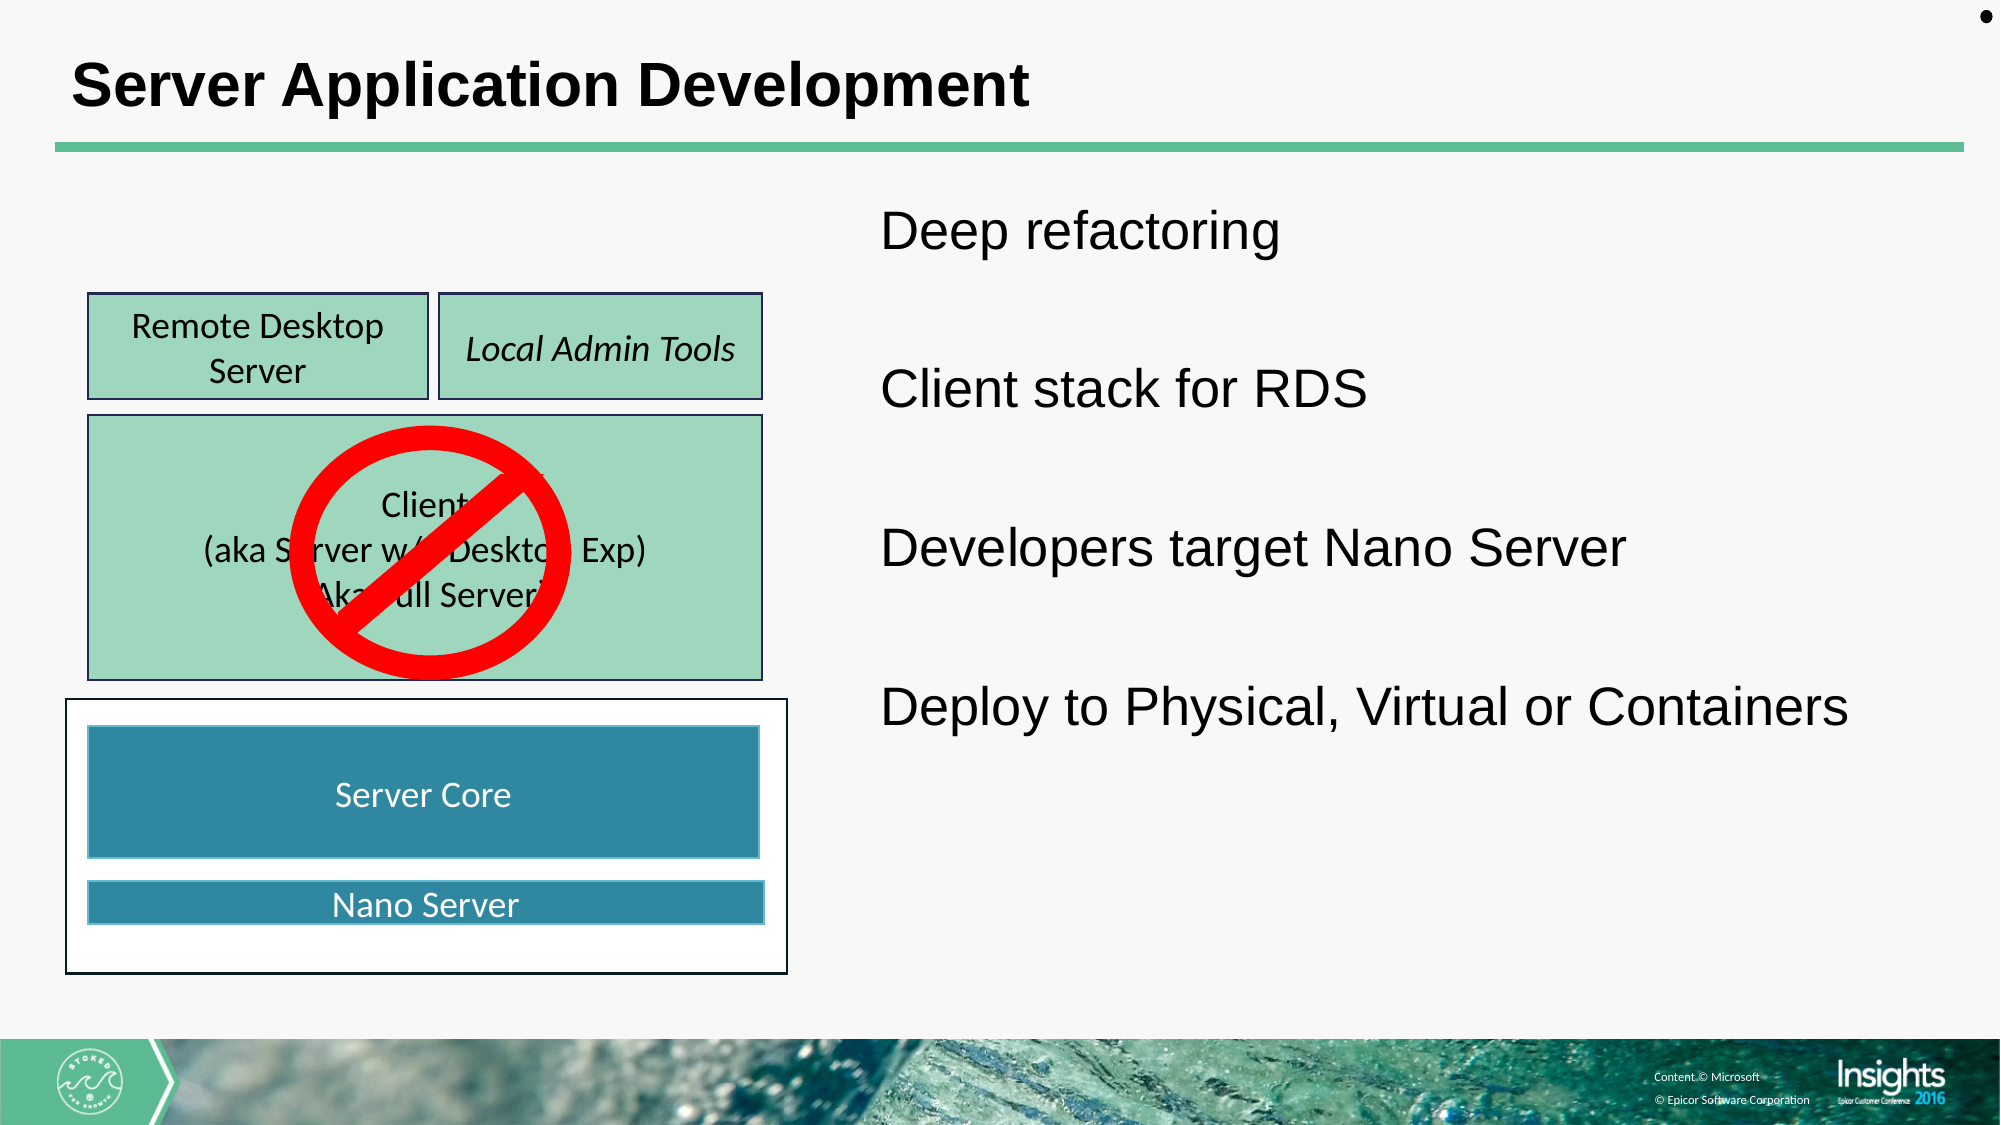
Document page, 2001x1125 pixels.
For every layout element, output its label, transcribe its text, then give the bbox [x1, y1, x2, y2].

title Server Application Development [56, 17, 1964, 156]
text_box [1979, 9, 1994, 24]
text_box Local Admin Tools [438, 292, 763, 400]
list Deep refactoring Client stack for RDS Developers target Nano Server Deploy to Physical, Virtual or Containers [865, 195, 1956, 750]
text_box Nano Server [87, 880, 765, 925]
text_box Content © Microsoft [1639, 1061, 1775, 1092]
text_box Server Core [87, 725, 760, 859]
picture [0, 1039, 2000, 1125]
text_box Client (aka Server w/a Desktop Exp) (Aka Full Server) [87, 414, 763, 681]
text_box Remote Desktop Server [87, 292, 429, 400]
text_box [289, 425, 572, 681]
text_box Physical, Virtual, Containers [65, 698, 788, 975]
